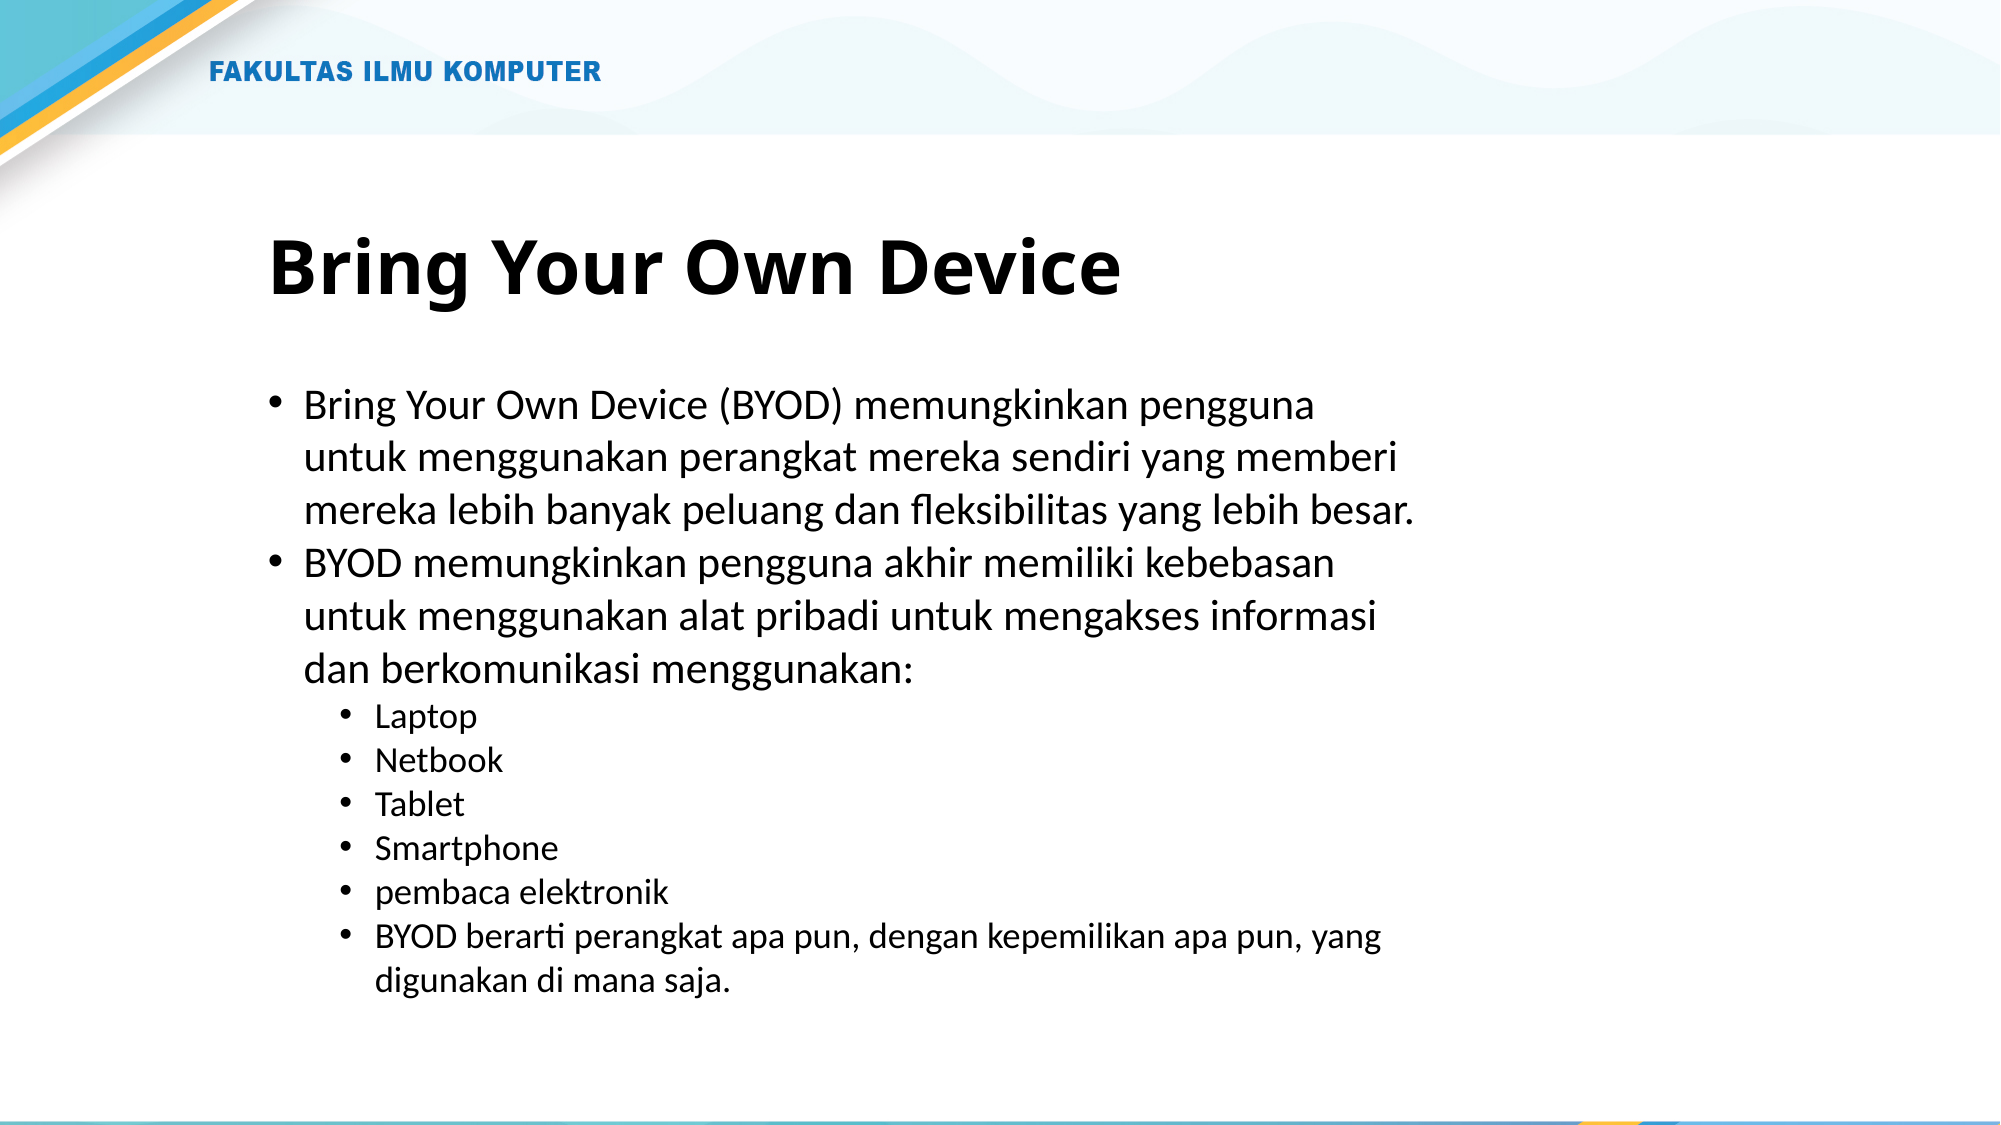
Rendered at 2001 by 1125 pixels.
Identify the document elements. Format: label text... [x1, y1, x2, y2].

title Bring Your Own Device [252, 204, 1852, 337]
list Bring Your Own Device (BYOD) memungkinkan pengguna untuk menggunakan perangkat mereka sendiri yang memberi mereka lebih banyak peluang dan fleksibilitas yang lebih besar. BYOD memungkinkan pengguna akhir memiliki kebebasan untuk menggunakan alat pribadi untuk mengakses informasi dan berkomunikasi menggunakan: Laptop Netbook Tablet Smartphone pembaca elektronik BYOD berarti perangkat apa pun, dengan kepemilikan apa pun, yang digunakan di mana saja. [252, 367, 1436, 1019]
picture [0, 0, 2000, 1125]
